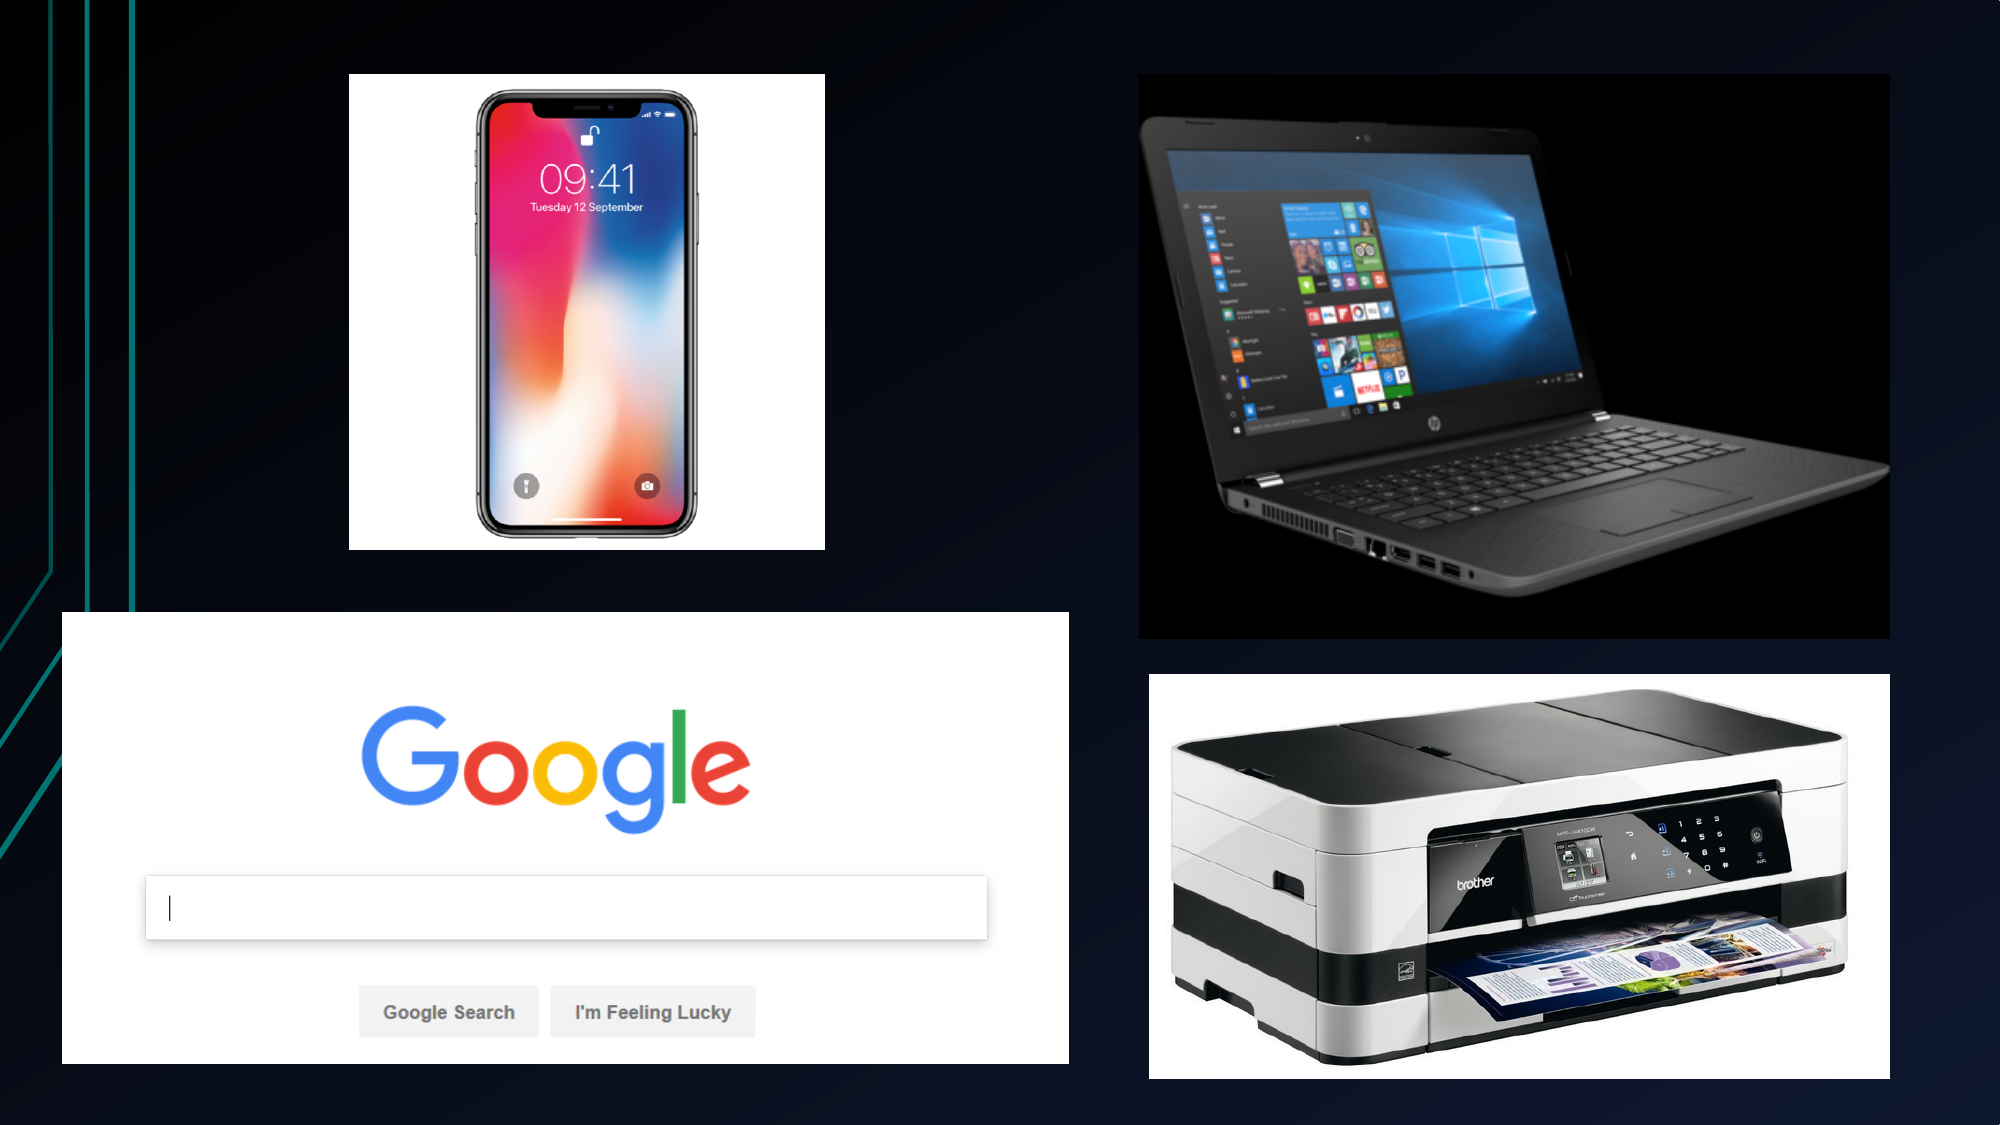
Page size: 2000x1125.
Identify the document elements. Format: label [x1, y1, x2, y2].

picture [1149, 674, 1890, 1079]
picture [61, 612, 1070, 1065]
picture [1139, 74, 1890, 639]
picture [349, 74, 825, 551]
